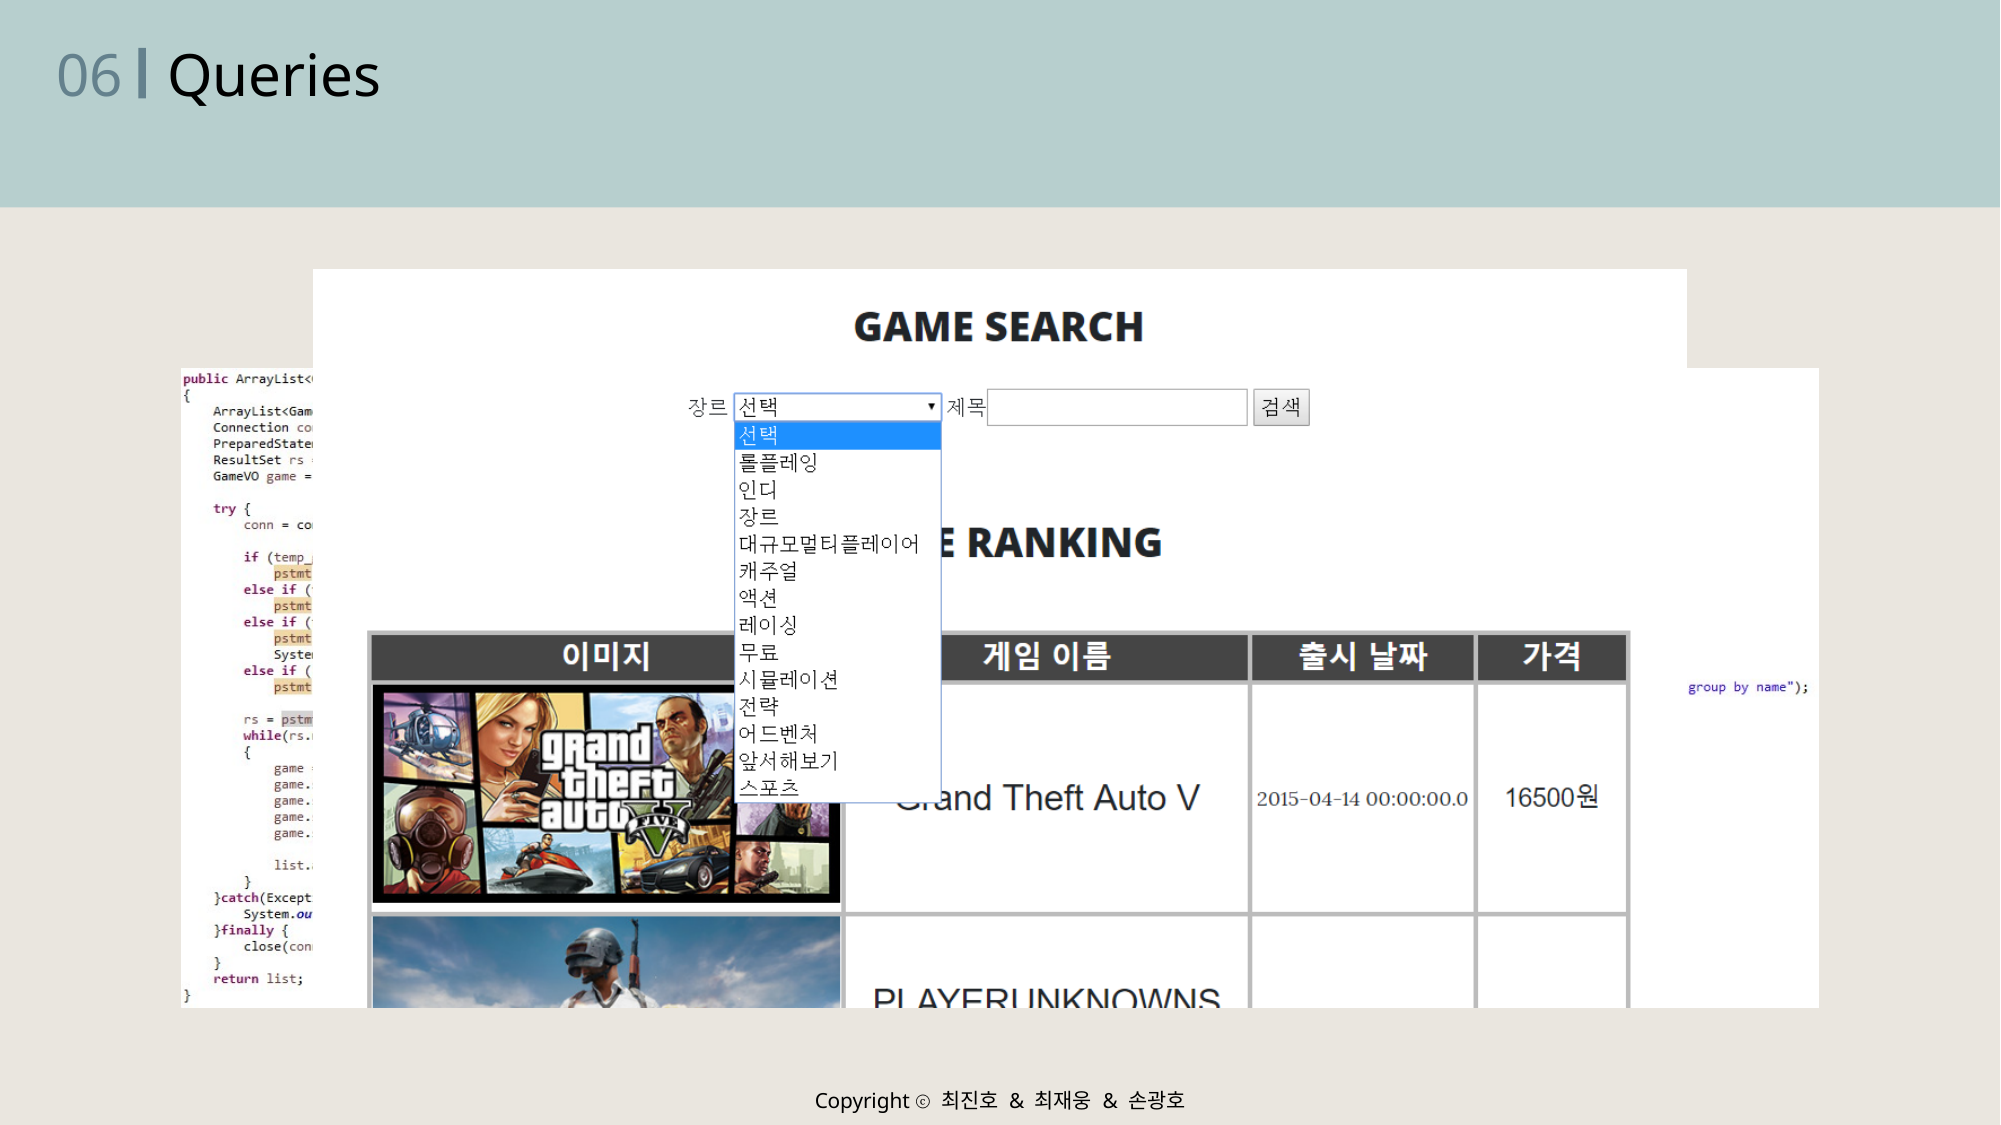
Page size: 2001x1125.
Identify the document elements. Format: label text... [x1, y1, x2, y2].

text_box 06 [41, 30, 152, 115]
picture [181, 269, 1819, 1008]
text_box [0, 0, 2000, 208]
text_box Queries [152, 30, 595, 115]
text_box [137, 47, 147, 99]
text_box Copyright ⓒ 최진호 & 최재웅 & 손광호 [740, 1080, 1260, 1120]
